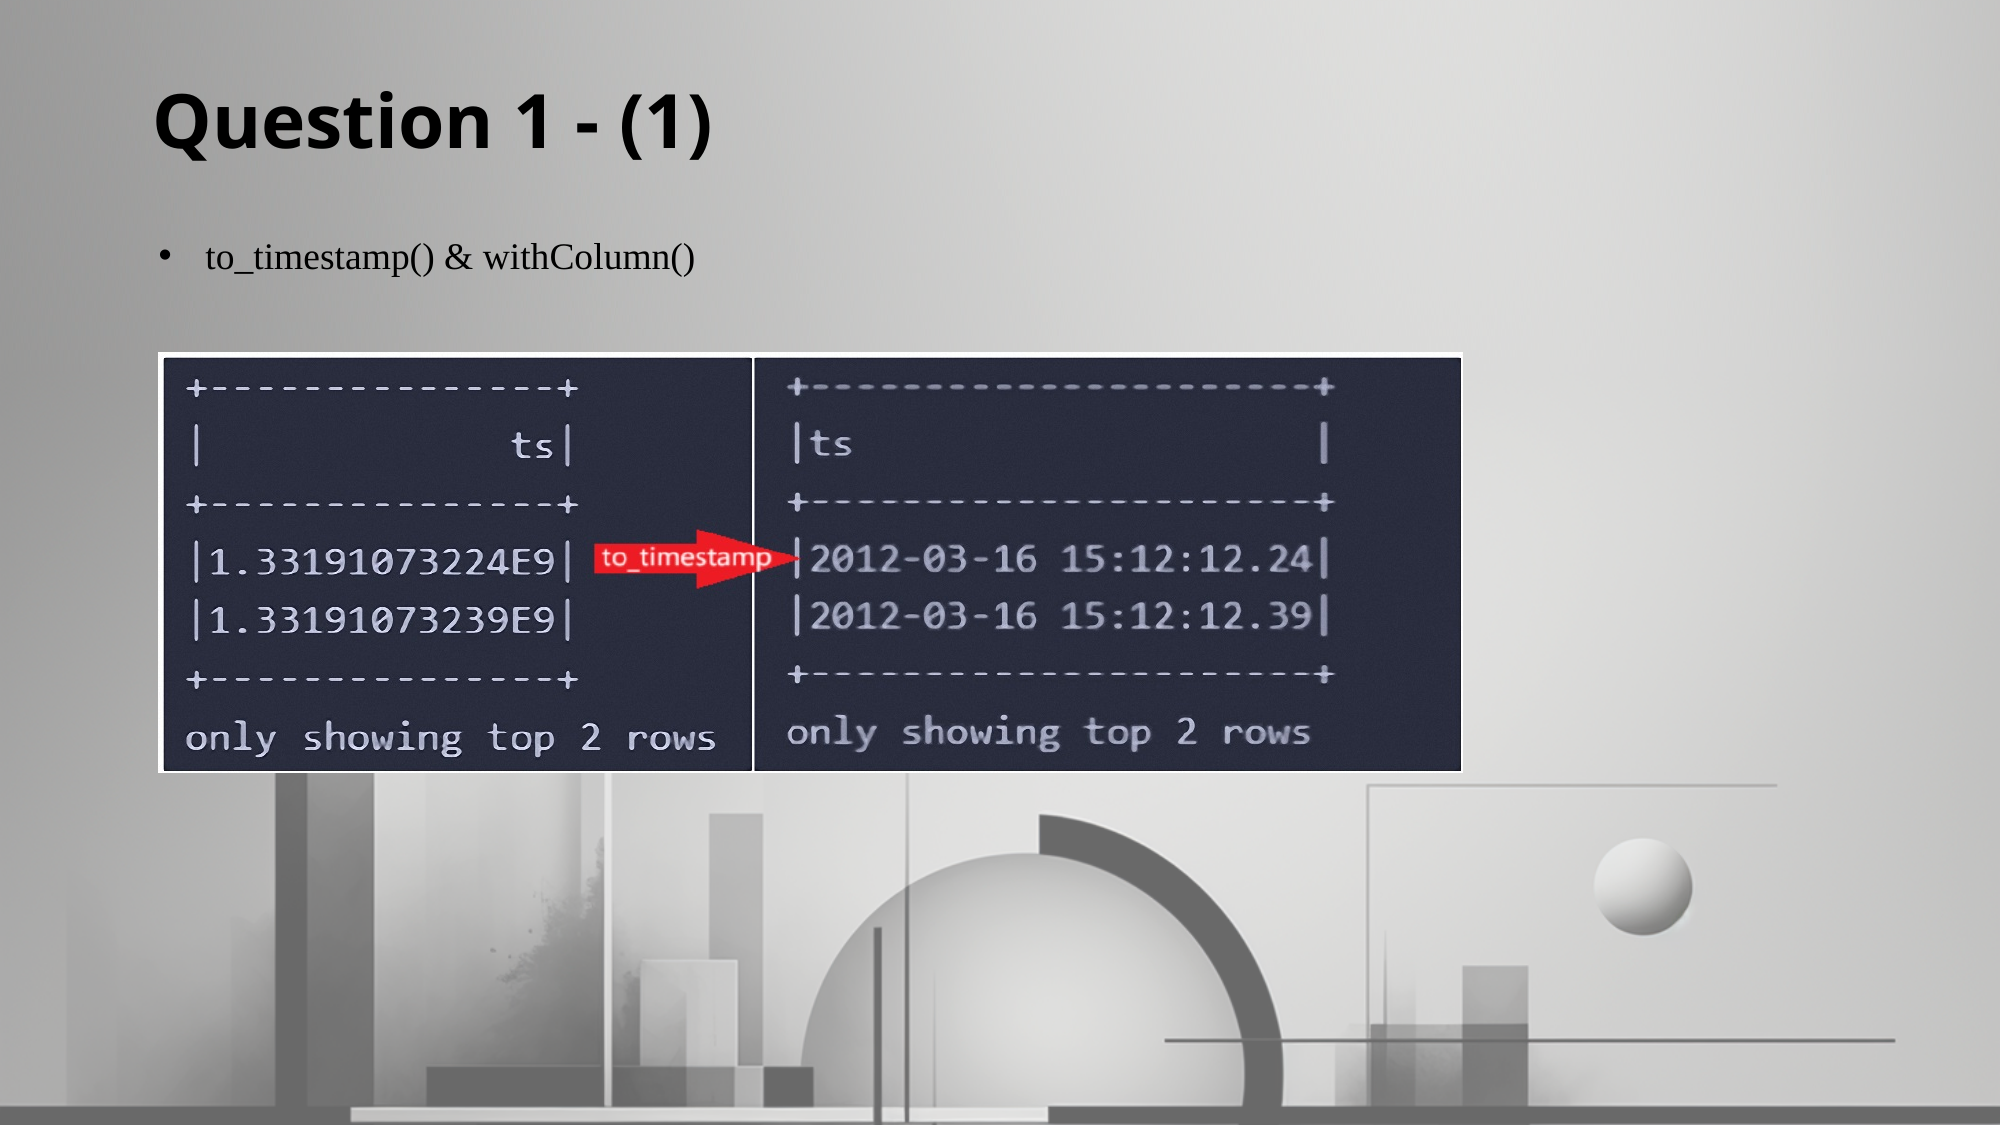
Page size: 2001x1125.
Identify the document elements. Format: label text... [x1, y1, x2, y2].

text_box to_timestamp() & withColumn() [143, 224, 712, 285]
picture [157, 352, 1463, 773]
text_box Question 1 - (1) [137, 66, 1763, 172]
